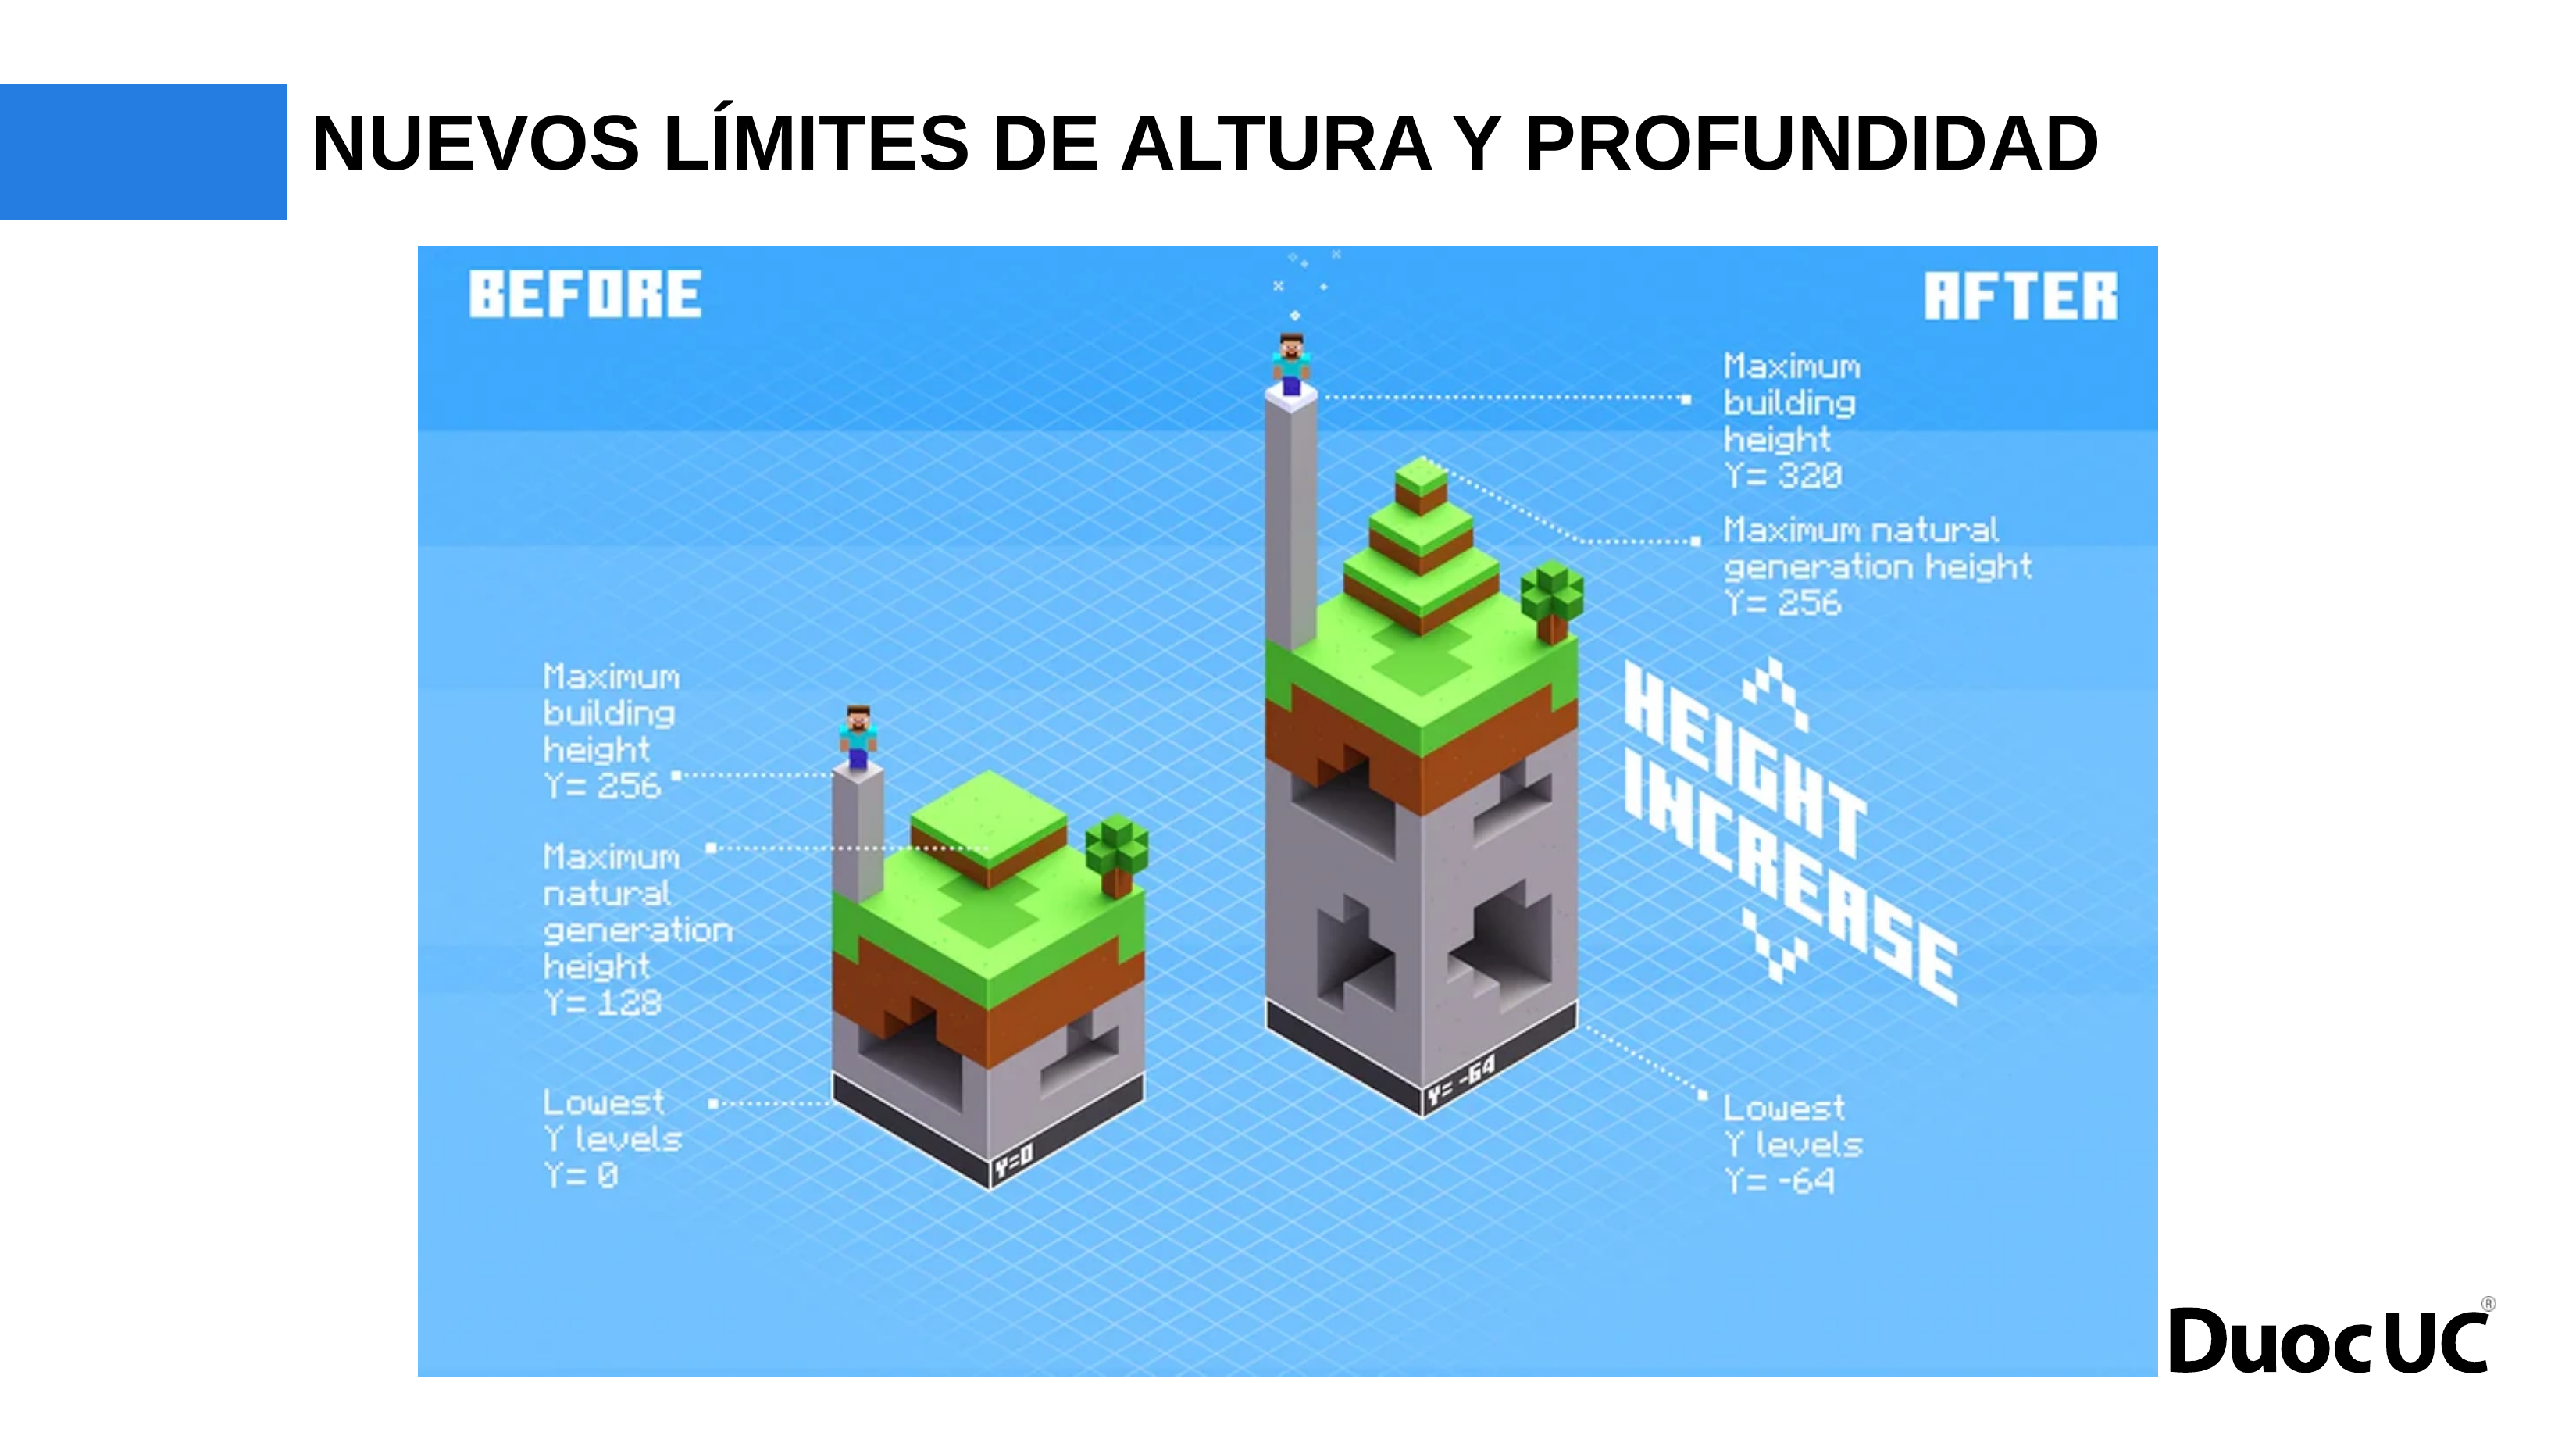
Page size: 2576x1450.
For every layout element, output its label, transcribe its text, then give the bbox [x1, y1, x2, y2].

title NUEVOS LÍMITES DE ALTURA Y PROFUNDIDAD [311, 91, 2489, 334]
picture [2481, 1296, 2496, 1312]
picture [417, 245, 2158, 1378]
